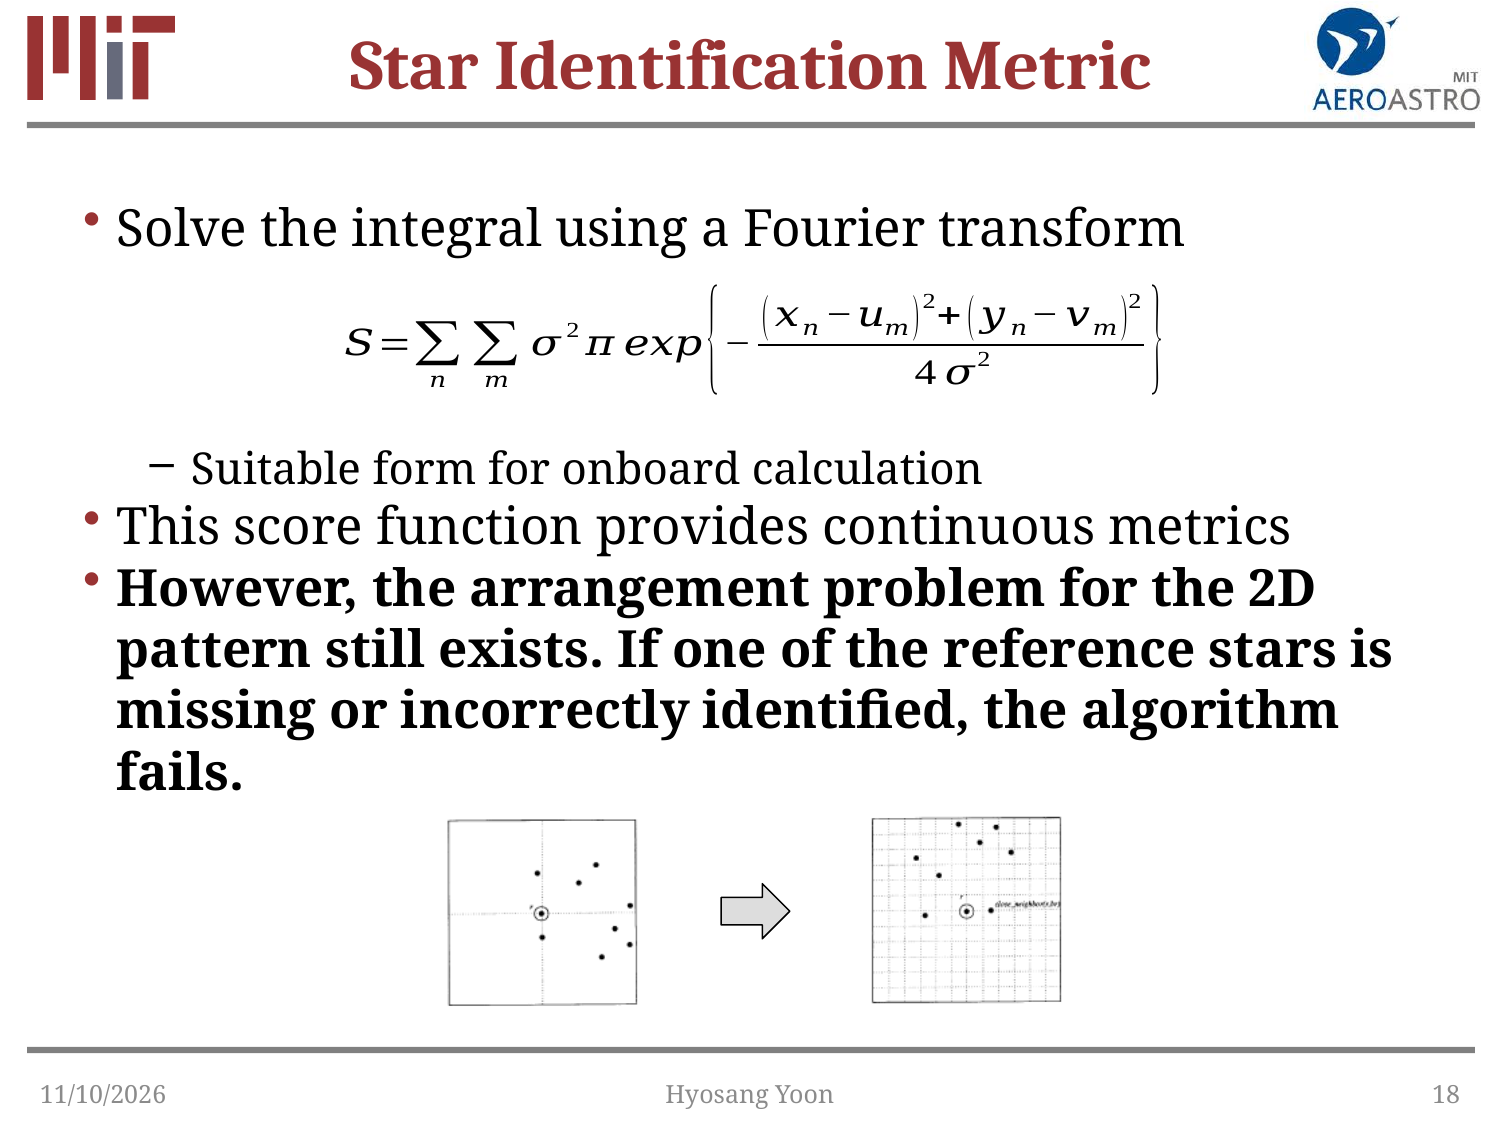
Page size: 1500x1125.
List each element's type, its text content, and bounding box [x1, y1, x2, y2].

list Solve the integral using a Fourier transform Suitable form for onboard calculation This score function provides continuous metrics However, the arrangement problem for the 2D pattern still exists. If one of the reference stars is missing or incorrectly identified, the algorithm fails. [68, 187, 1438, 809]
slide_number 18 [1125, 1065, 1475, 1125]
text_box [440, 809, 1070, 1013]
picture [1304, 1, 1488, 121]
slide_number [24, 1065, 375, 1125]
title Star Identification Metric [167, 4, 1334, 119]
footer Hyosang Yoon [512, 1065, 988, 1125]
